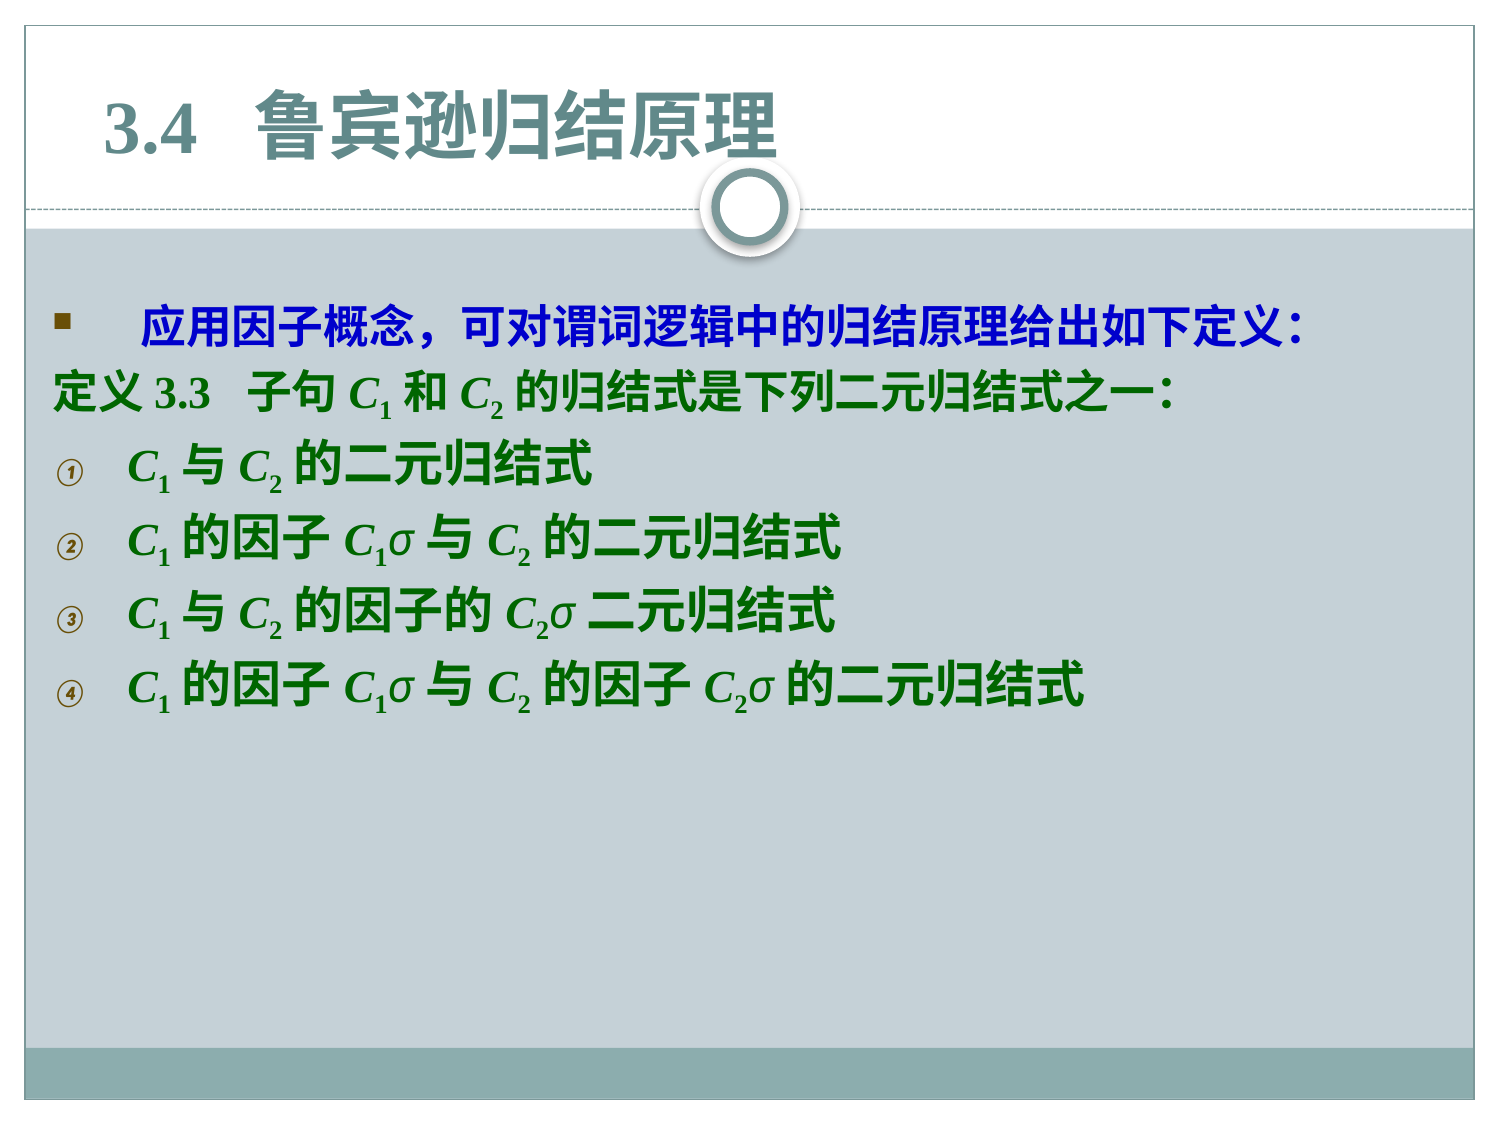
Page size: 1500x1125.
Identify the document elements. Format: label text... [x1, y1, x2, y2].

slide_number [715, 176, 791, 241]
text_box 应用因子概念，可对谓词逻辑中的归结原理给出如下定义： 定义3.3 子句C1和C2的归结式是下列二元归结式之一： C1与C2的二元归结式 C1的因子C1σ与C2的二元归结式 C1与C2的因子的C2σ二元归结式 C1的因子C1σ与C2的因子C2σ的二元归结式 [37, 262, 1463, 1038]
text_box 3.4 鲁宾逊归结原理 [60, 50, 1173, 176]
